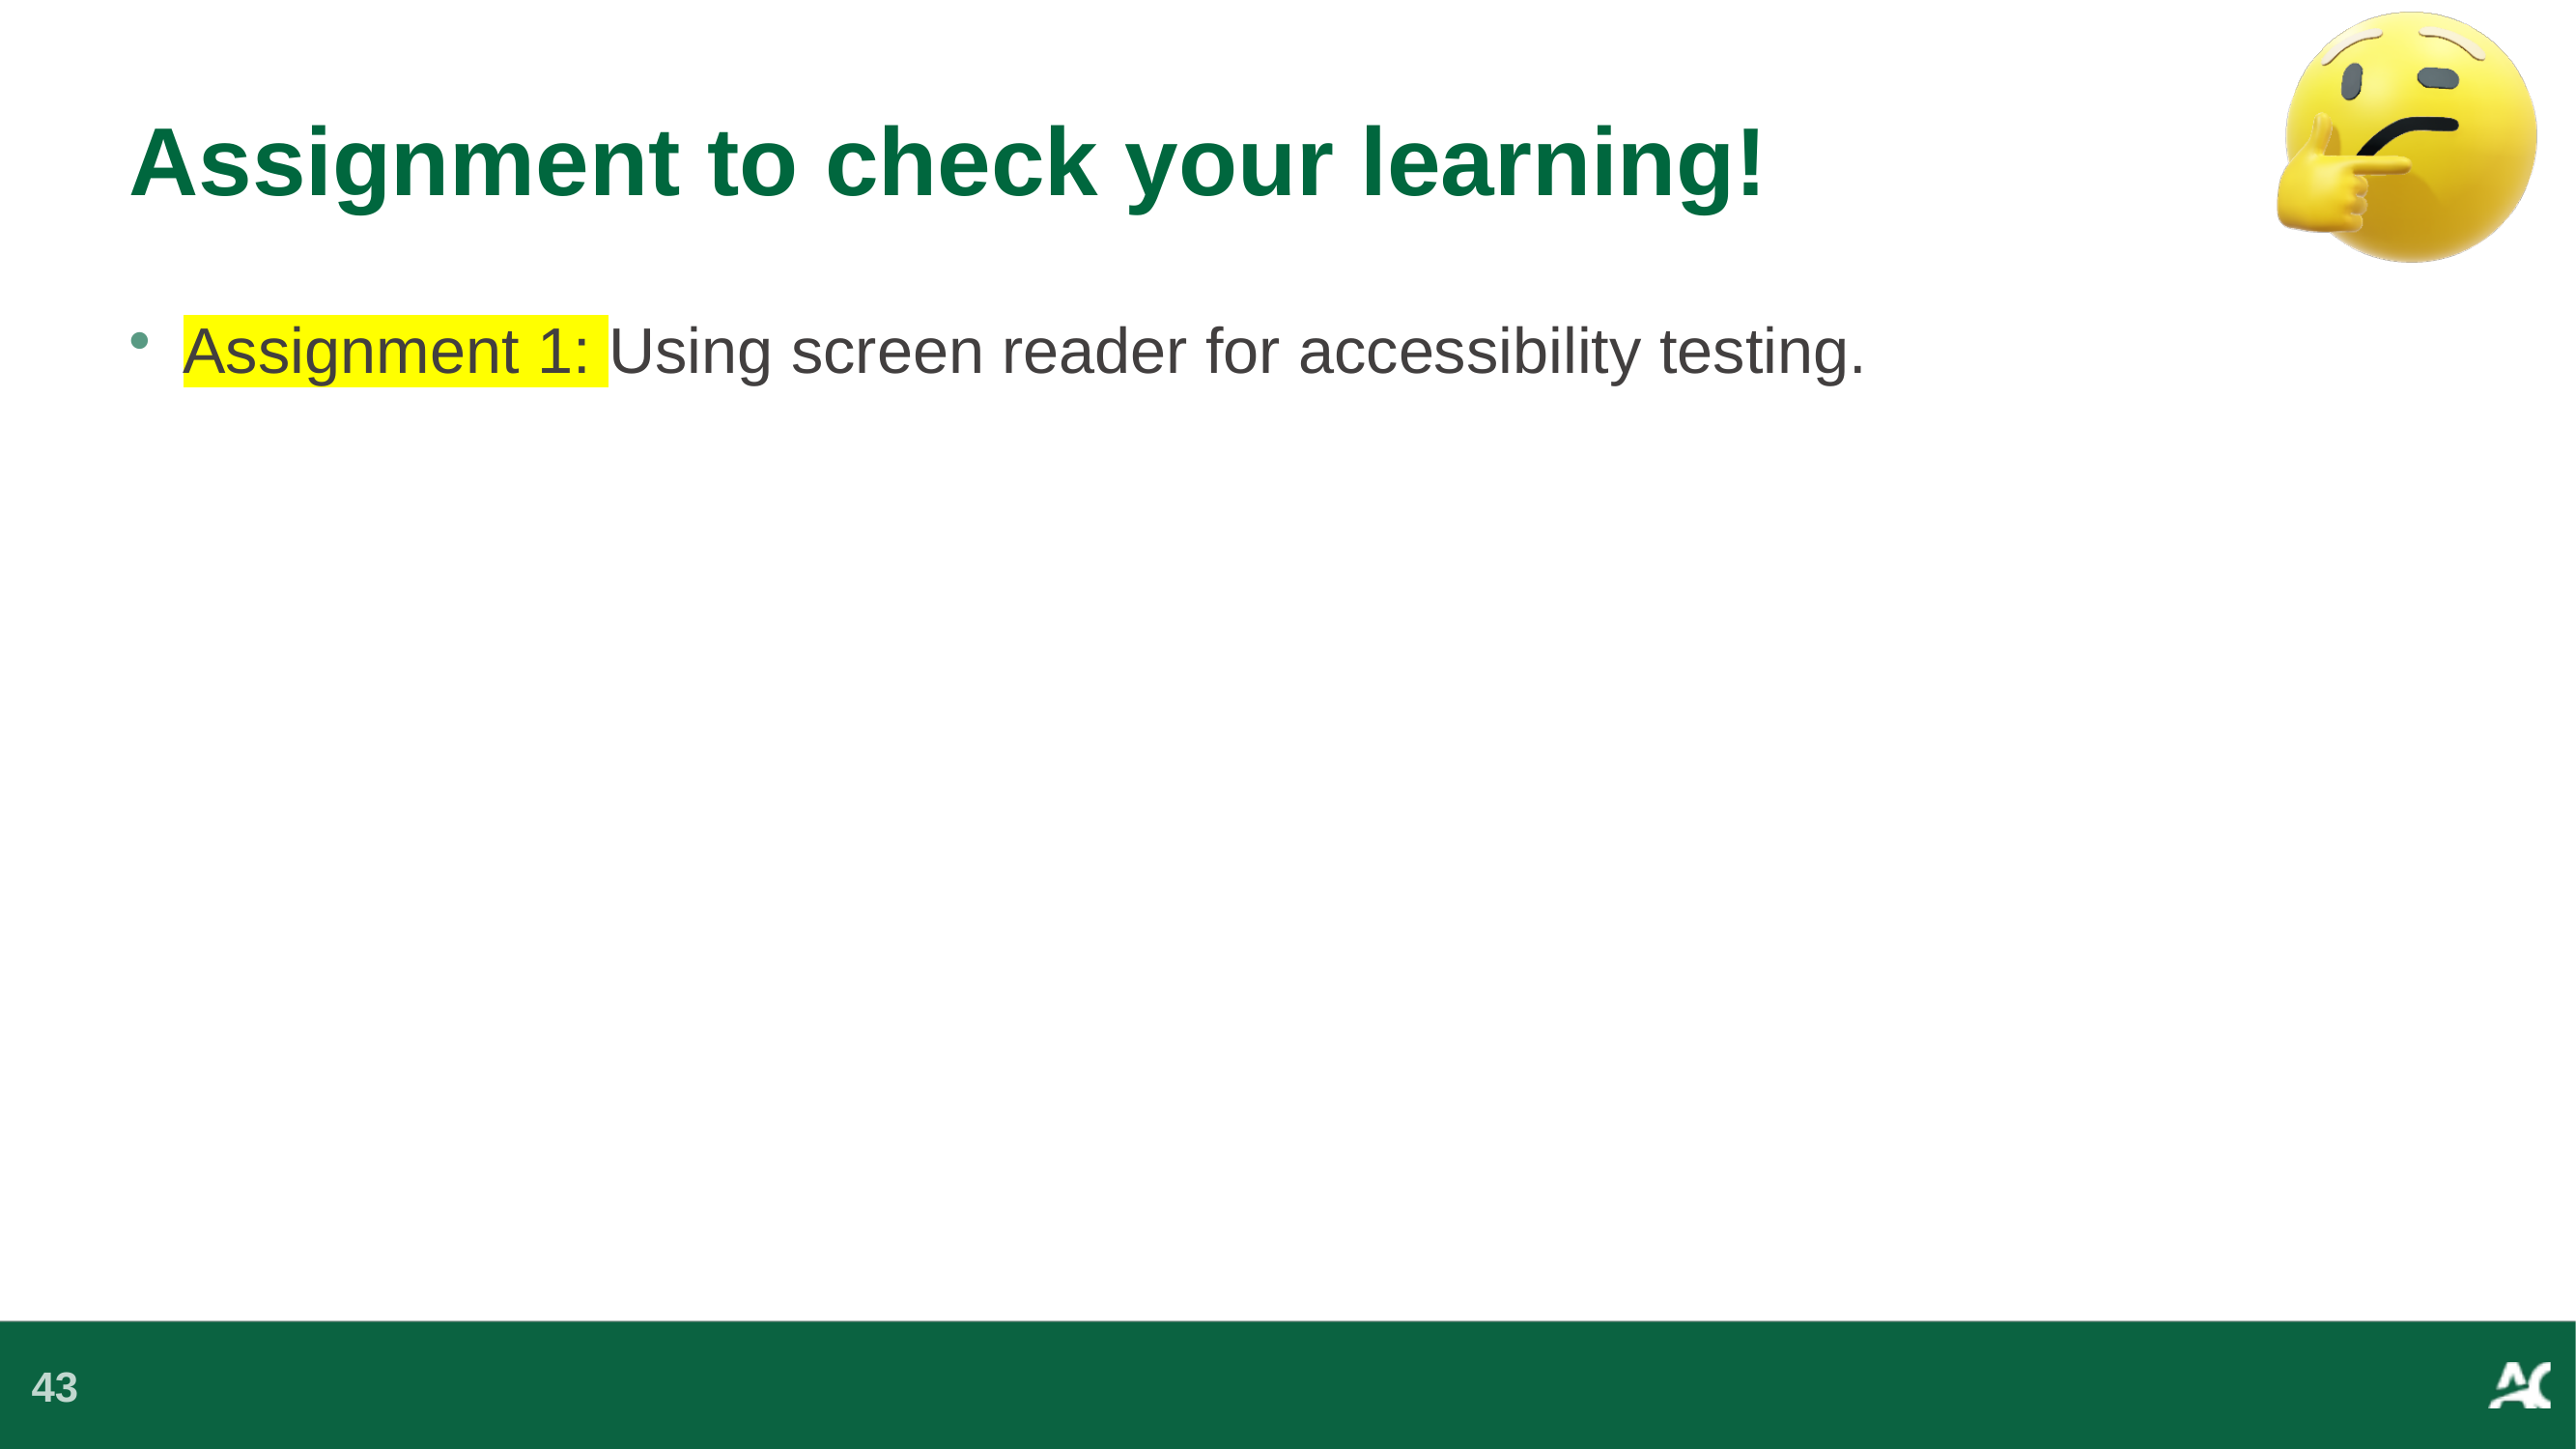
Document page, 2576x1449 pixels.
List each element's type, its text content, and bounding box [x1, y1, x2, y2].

picture [2271, 5, 2551, 267]
text_box Assignment 1: Using screen reader for accessibility testing. [128, 301, 2548, 659]
title Assignment to check your learning! [128, 122, 2116, 285]
slide_number 43 [31, 1346, 116, 1424]
